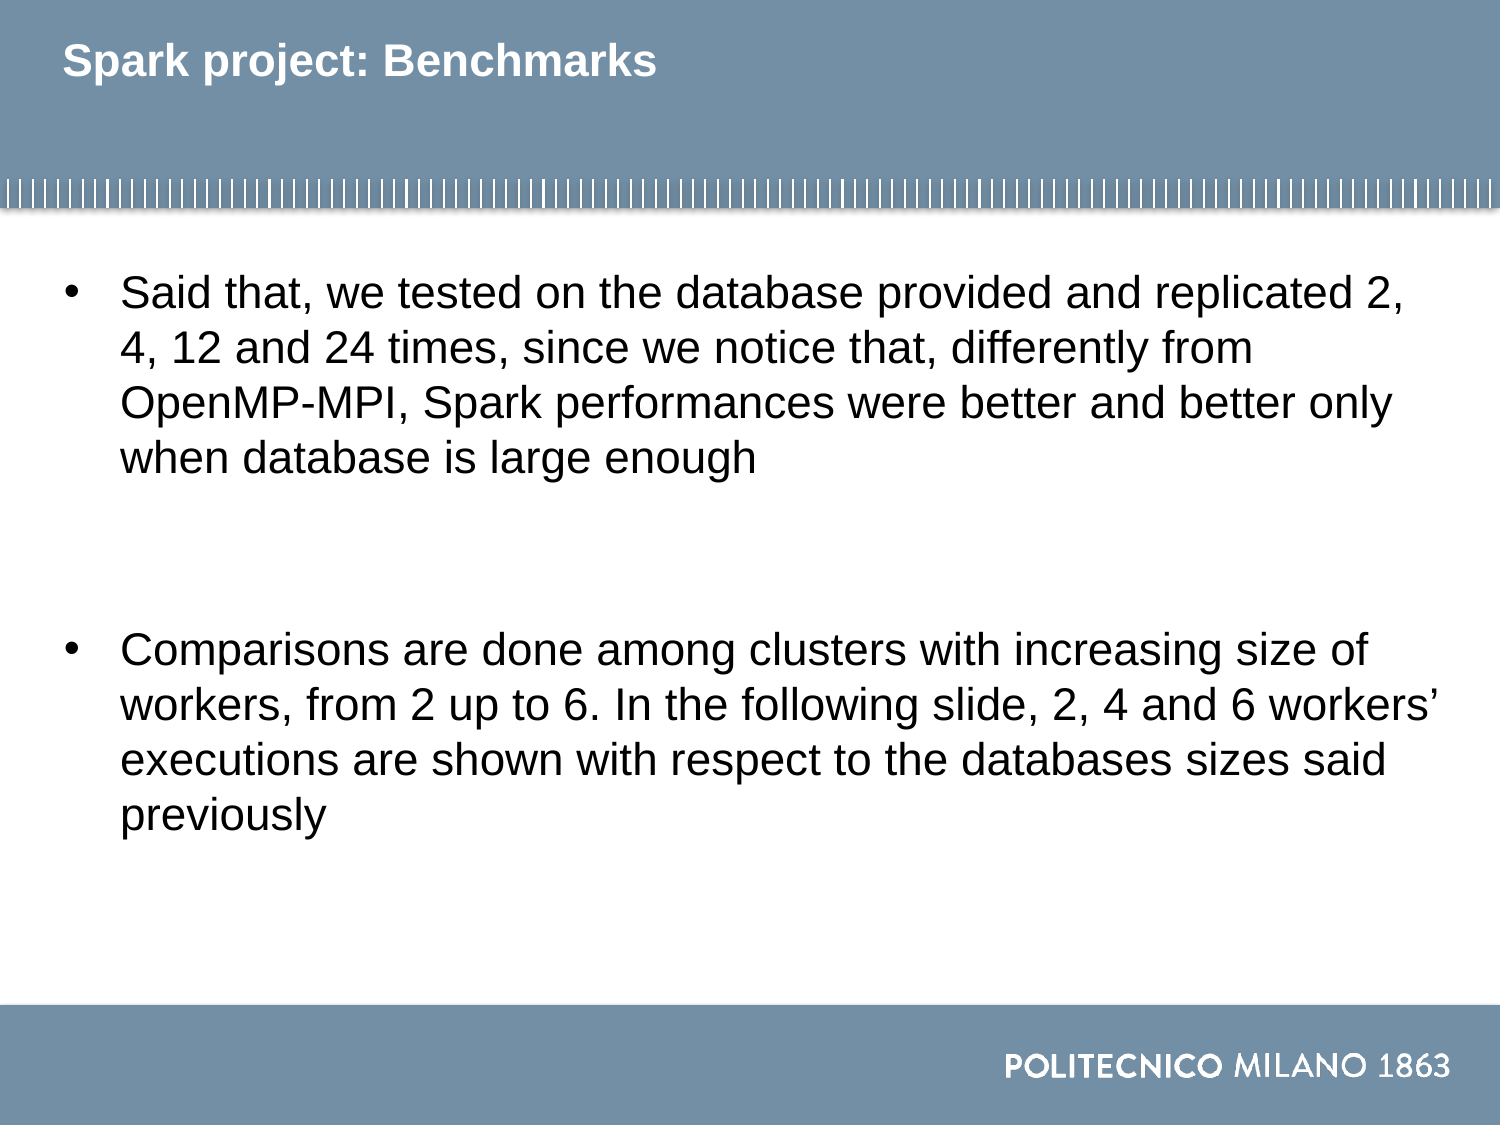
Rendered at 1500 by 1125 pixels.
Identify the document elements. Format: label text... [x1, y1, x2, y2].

title Spark project: Benchmarks [47, 22, 1455, 161]
list Said that, we tested on the database provided and replicated 2, 4, 12 and 24 times, since we notice that, differently from OpenMP-MPI, Spark performances were better and better only when database is large enough Comparisons are done among clusters with increasing size of workers, from 2 up to 6. In the following slide, 2, 4 and 6 workers’ executions are shown with respect to the databases sizes said previously [48, 255, 1457, 995]
picture [999, 1041, 1456, 1089]
